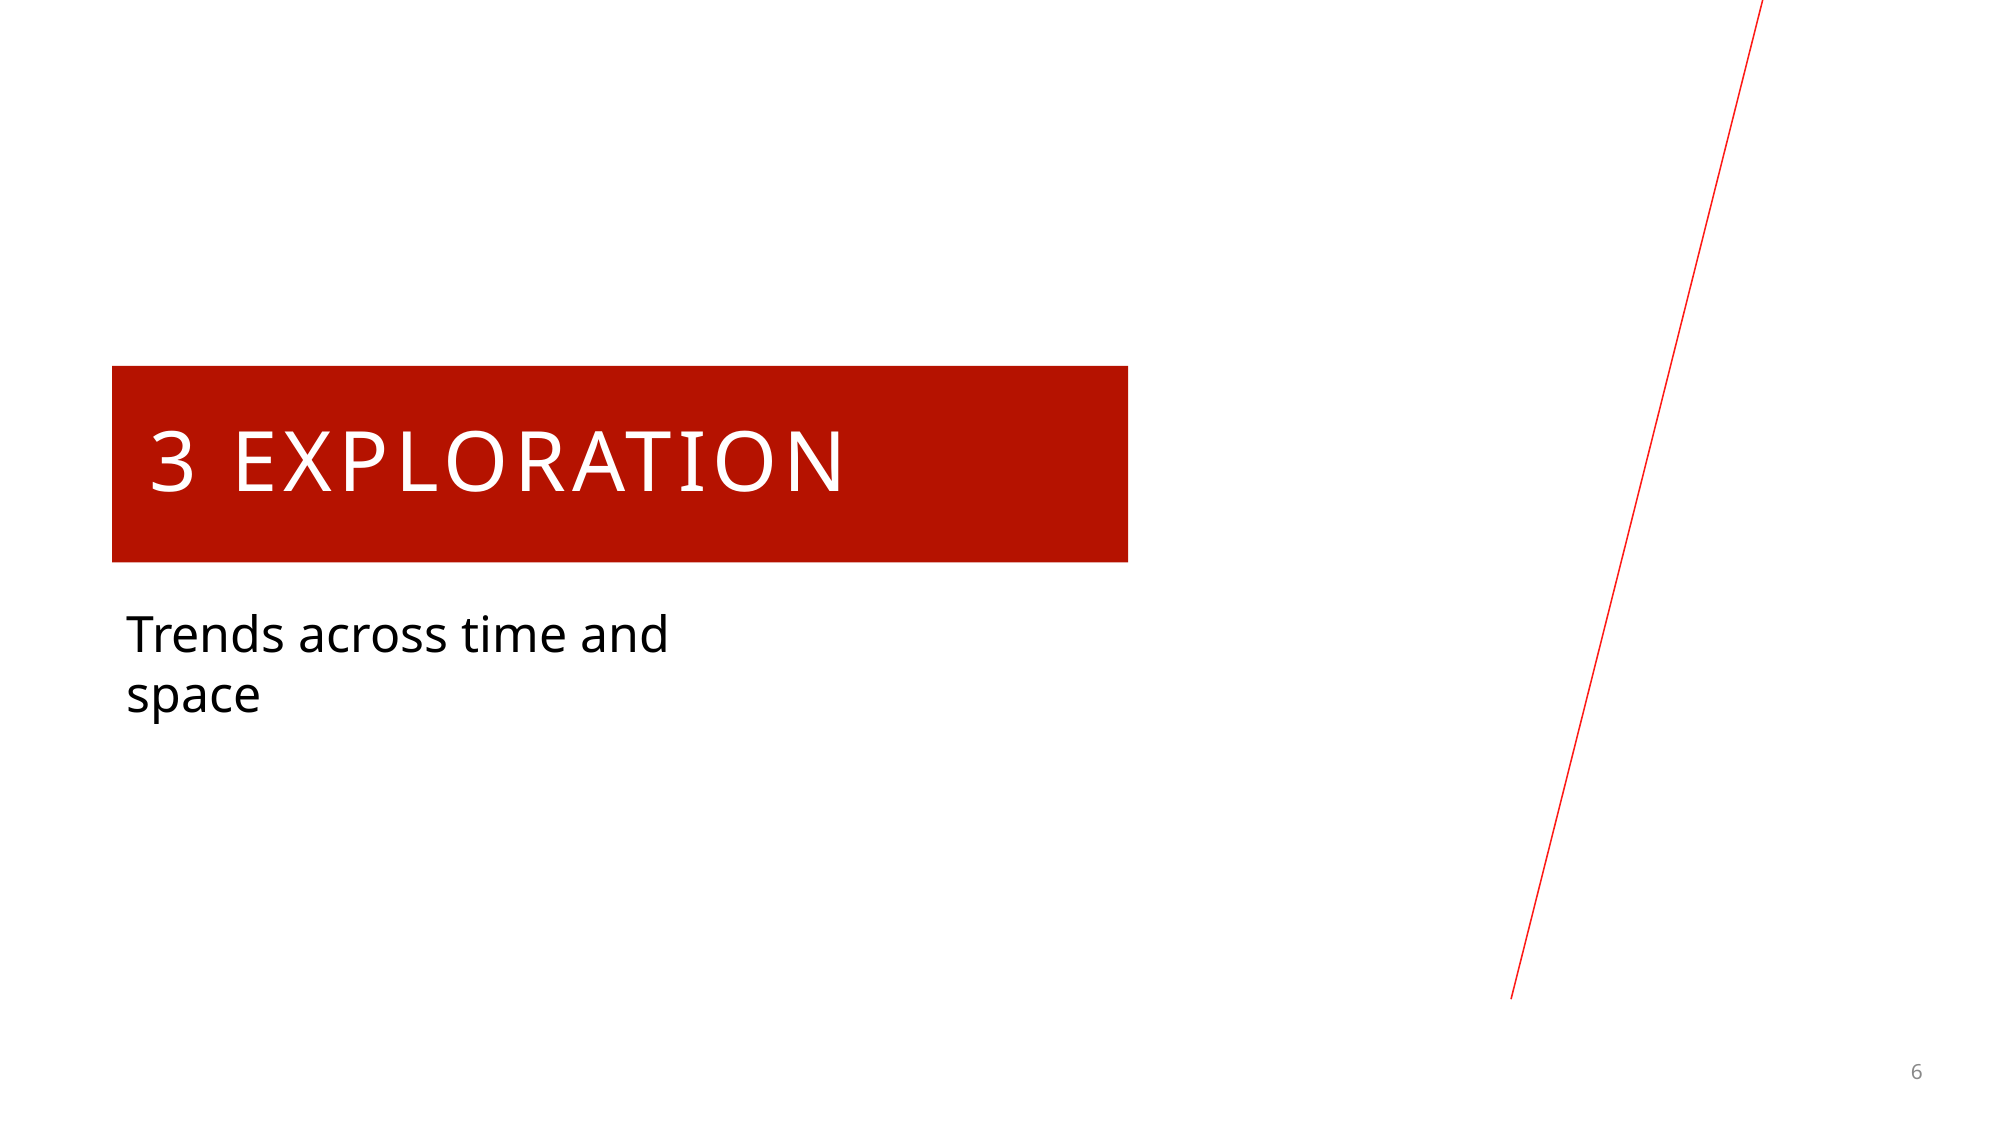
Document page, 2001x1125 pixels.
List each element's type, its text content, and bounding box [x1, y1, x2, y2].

slide_number 6 [1684, 1042, 1938, 1103]
title 3 EXPLORATION [112, 365, 1129, 563]
text_box Trends across time and space [112, 594, 816, 730]
